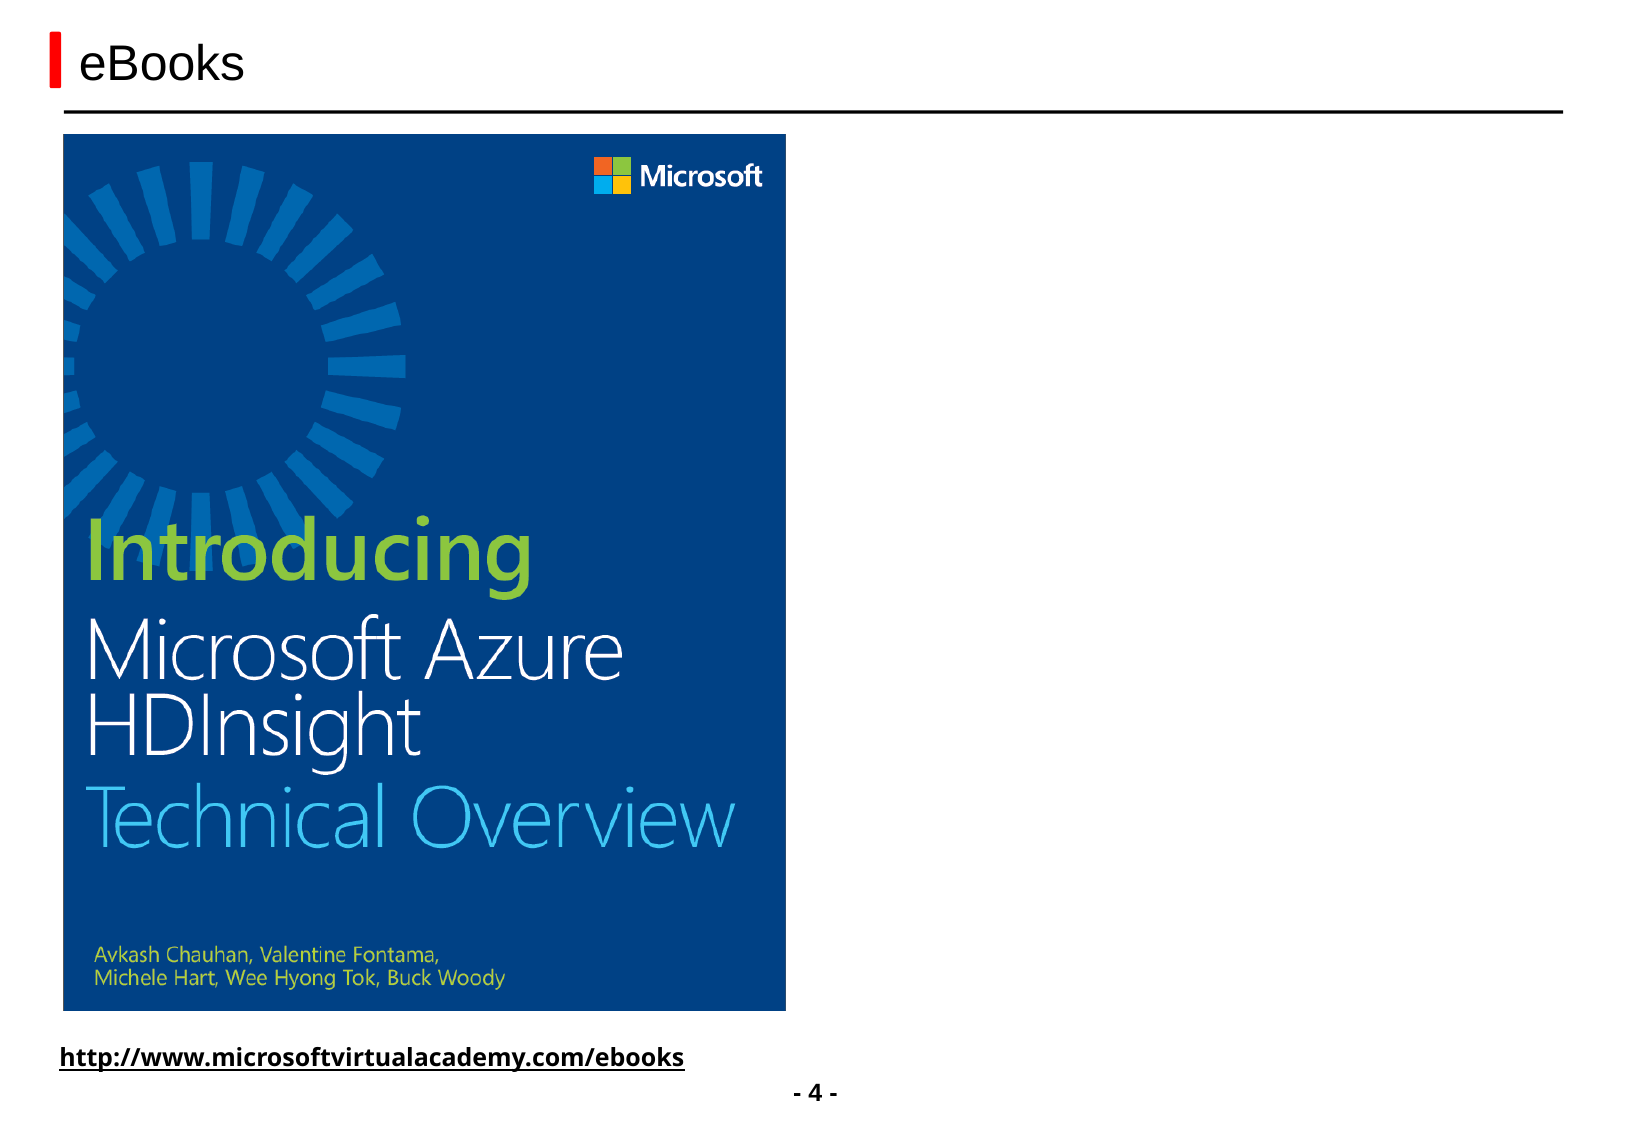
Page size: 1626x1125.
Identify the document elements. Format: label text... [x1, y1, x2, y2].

title eBooks [63, 12, 1310, 98]
picture [63, 134, 786, 1011]
slide_number - 3 - [577, 1078, 1054, 1105]
text_box http://www.microsoftvirtualacademy.com/ebooks [44, 1034, 707, 1084]
